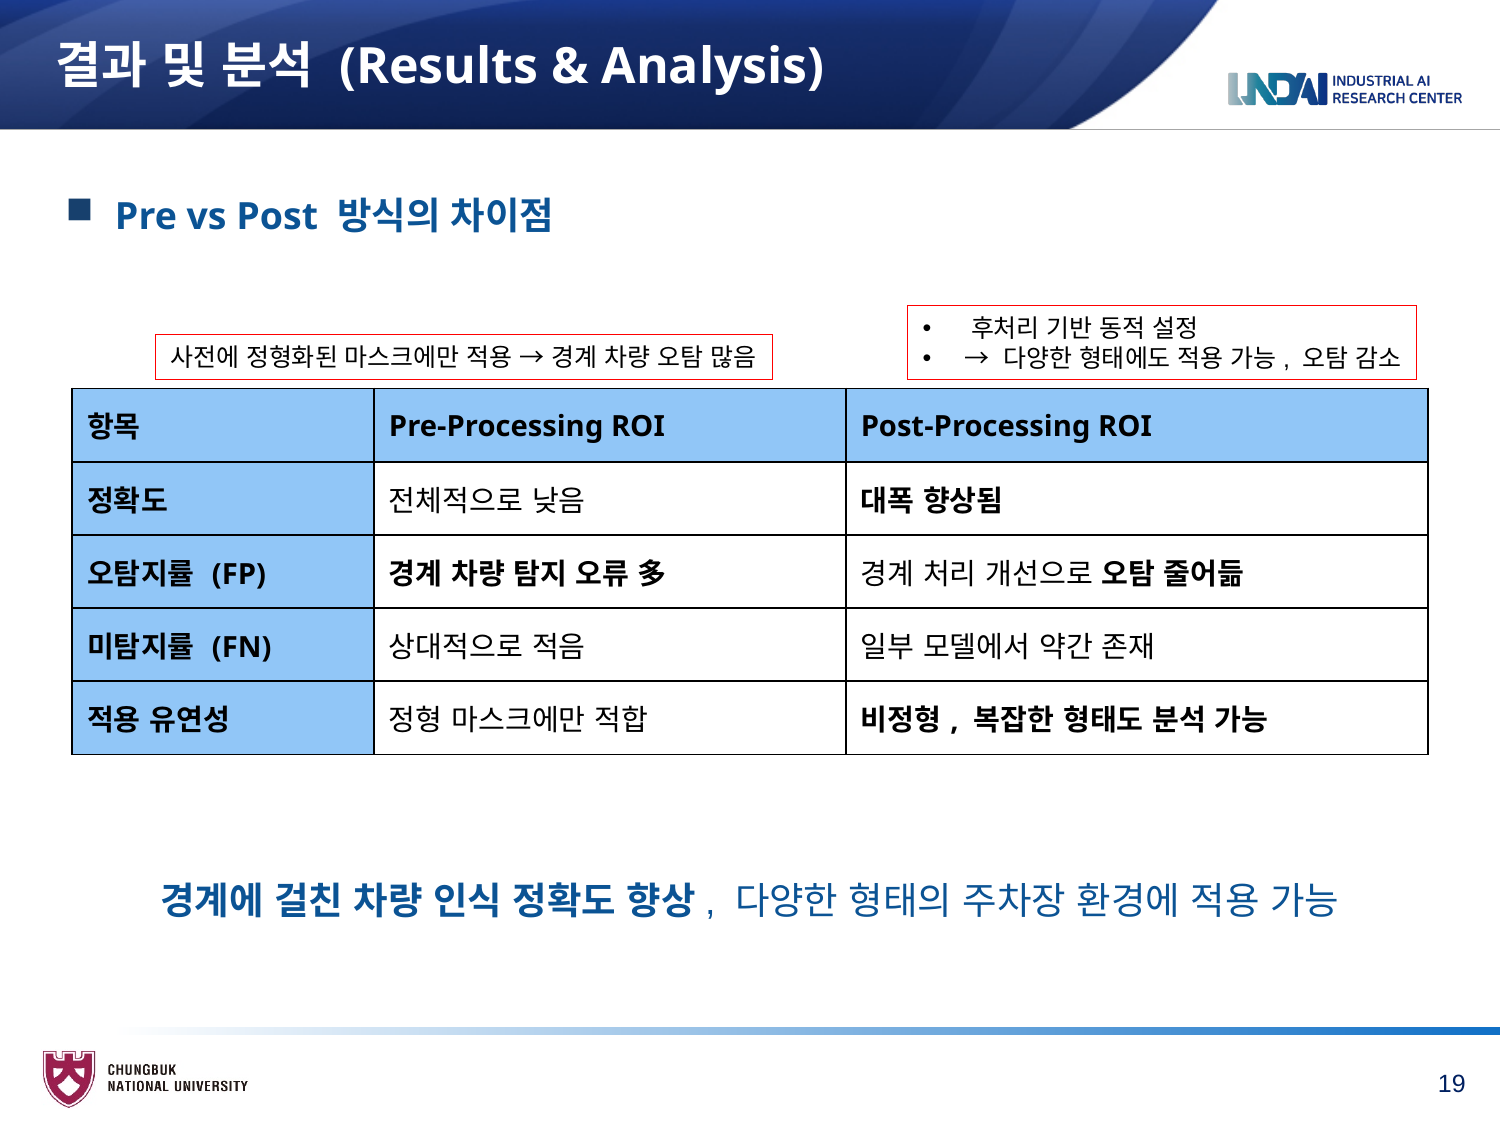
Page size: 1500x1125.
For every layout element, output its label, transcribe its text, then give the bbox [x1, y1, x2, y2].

title 결과 및 분석 (Results & Analysis) [55, 10, 1375, 116]
table_cell 정형 마스크에만 적합 [375, 682, 845, 754]
table_cell 오탐지률 (FP) [73, 536, 373, 607]
table_cell 전체적으로 낮음 [375, 463, 845, 534]
table_cell 대폭 향상됨 [847, 463, 1427, 534]
picture [41, 1049, 249, 1109]
table_cell 정확도 [73, 463, 373, 534]
table_cell 미탐지률 (FN) [73, 609, 373, 680]
picture [0, 0, 1500, 129]
table_cell 비정형, 복잡한 형태도 분석 가능 [847, 682, 1427, 754]
table_header Post-Processing ROI [847, 389, 1427, 461]
table_cell 적용 유연성 [73, 682, 373, 754]
text_box Pre vs Post 방식의 차이점 [65, 178, 732, 237]
table_header 항목 [73, 389, 373, 461]
table_cell 상대적으로 적음 [375, 609, 845, 680]
table_cell 경계 처리 개선으로 오탐 줄어듦 [847, 536, 1427, 607]
text_box 후처리 기반 동적 설정 → 다양한 형태에도 적용 가능, 오탐 감소 [907, 305, 1417, 380]
text_box 사전에 정형화된 마스크에만 적용 → 경계 차량 오탐 많음 [155, 334, 773, 380]
text_box 경계에 걸친 차량 인식 정확도 향상, 다양한 형태의 주차장 환경에 적용 가능 [145, 869, 1355, 975]
table_header Pre-Processing ROI [375, 389, 845, 461]
table_cell 경계 차량 탐지 오류 多 [375, 536, 845, 607]
table_cell 일부 모델에서 약간 존재 [847, 609, 1427, 680]
